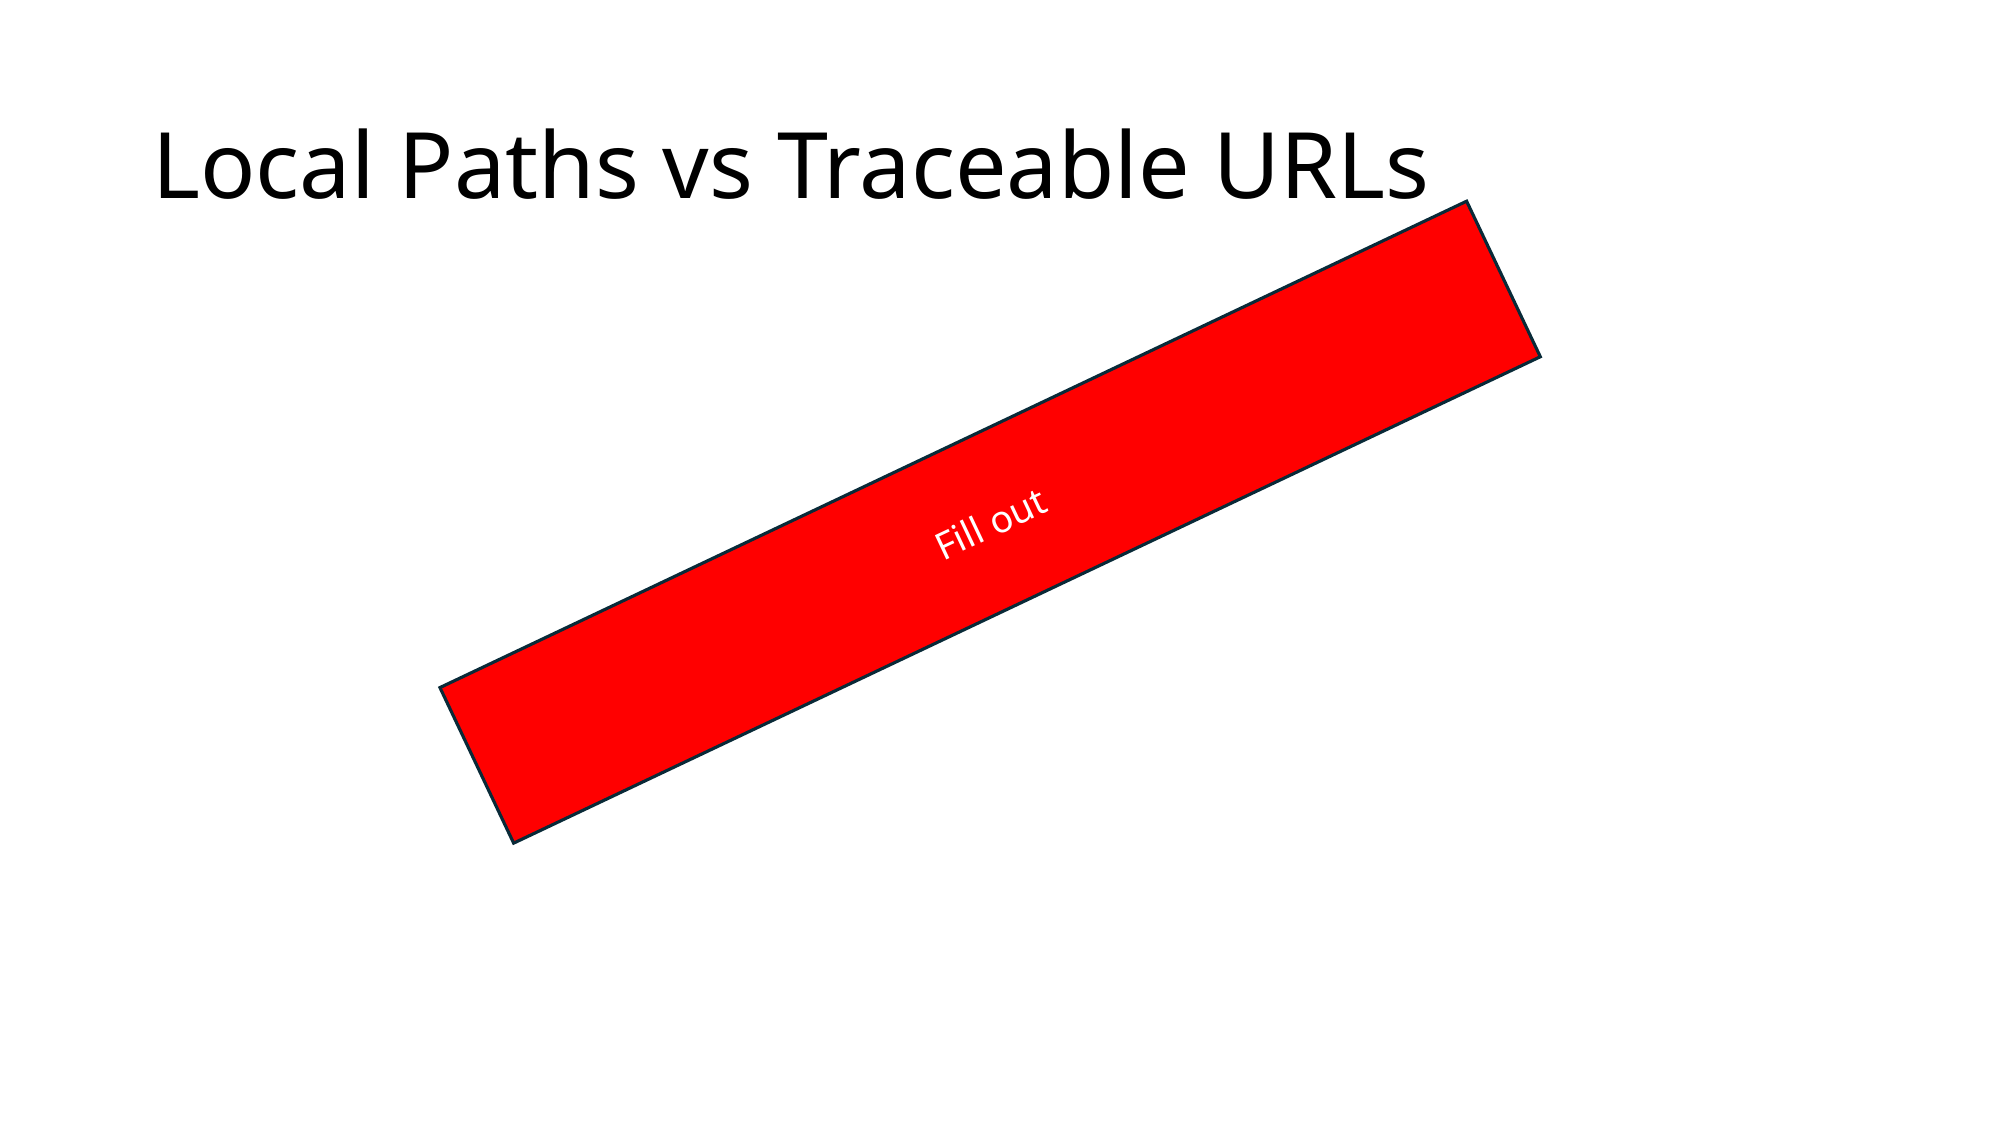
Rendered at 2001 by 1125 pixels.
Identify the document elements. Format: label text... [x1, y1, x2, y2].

text_box Fill out [437, 199, 1543, 846]
title Local Paths vs Traceable URLs [137, 59, 1863, 278]
